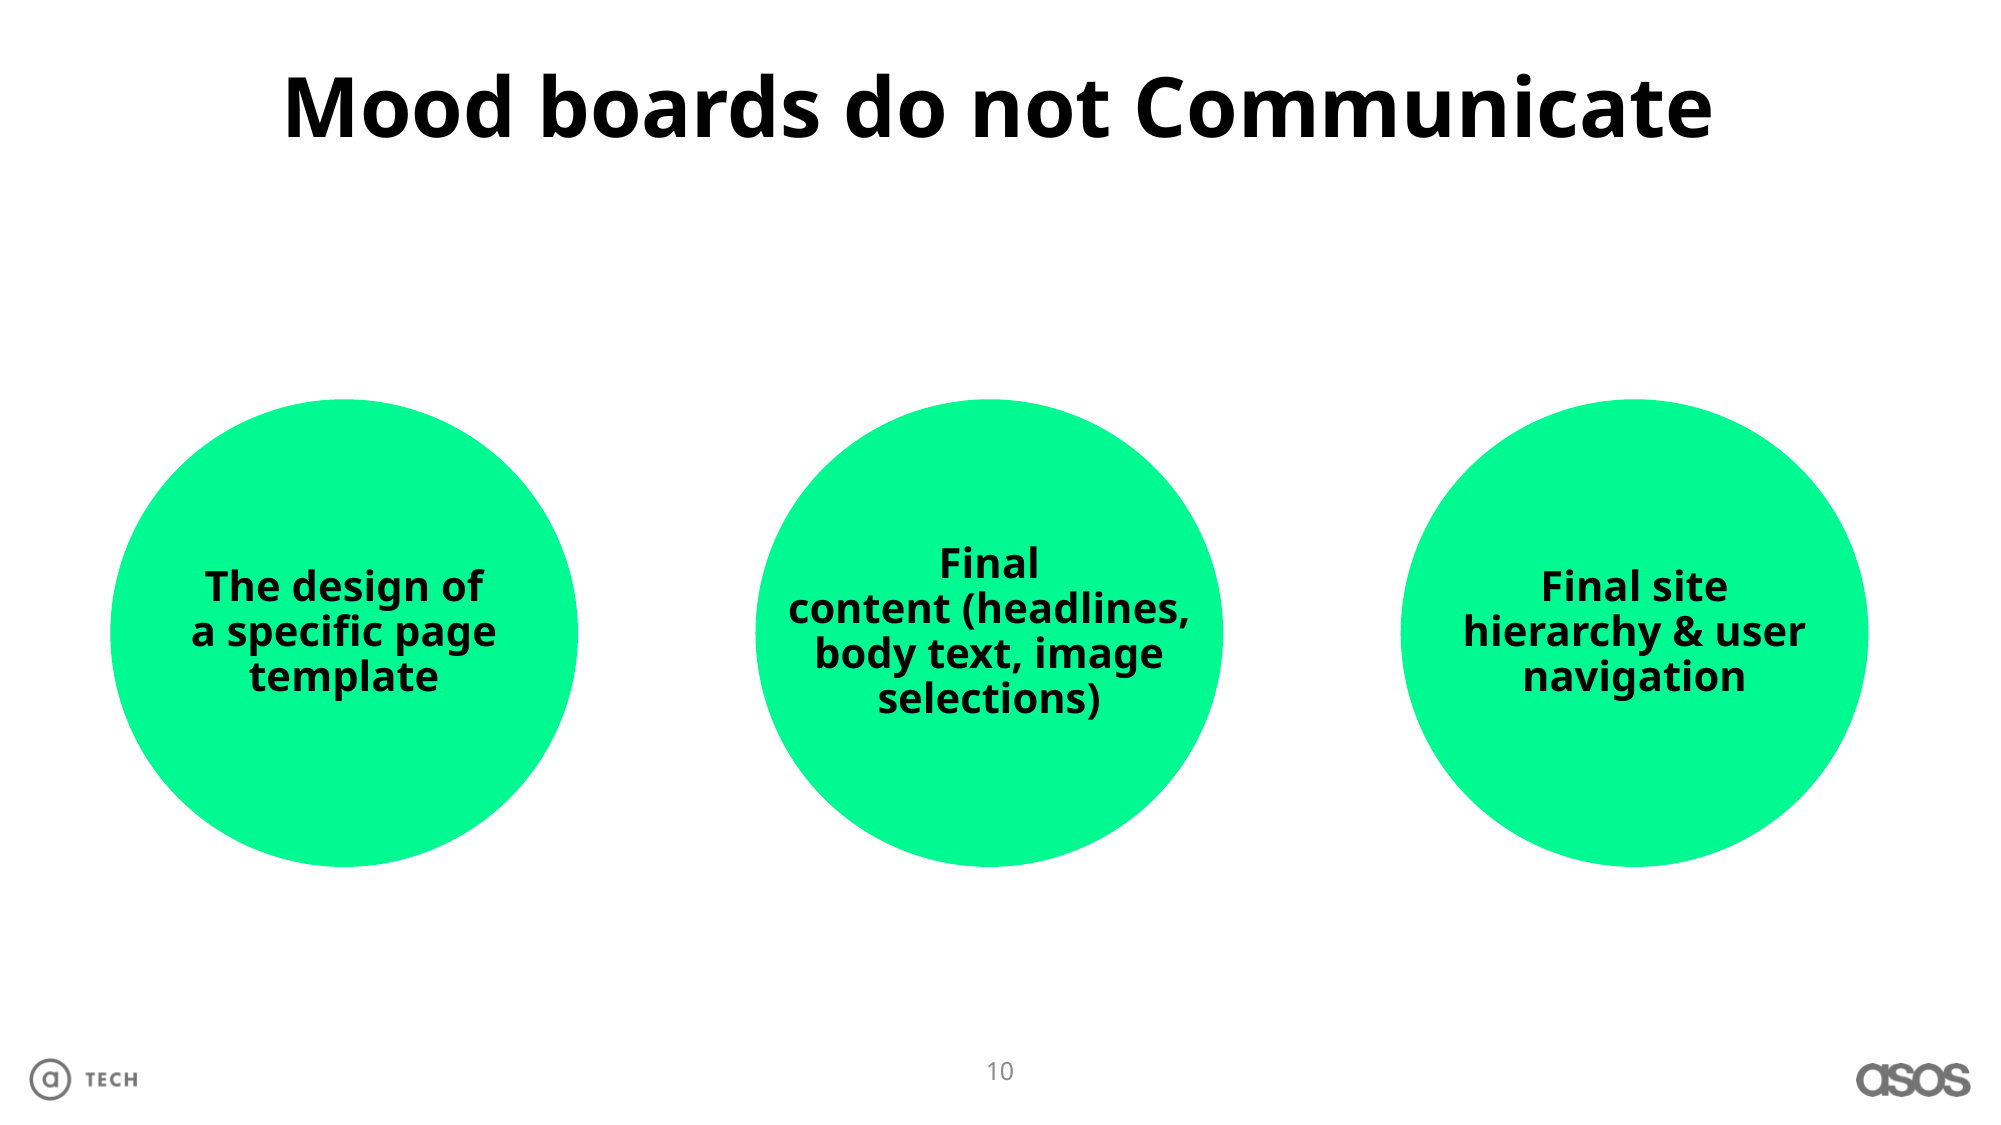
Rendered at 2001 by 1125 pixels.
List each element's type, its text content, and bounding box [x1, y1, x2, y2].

list The design of a specific page template [110, 430, 578, 836]
list Final content (headlines, body text, image selections) [755, 430, 1224, 836]
list Mood boards do not Communicate [56, 58, 1942, 175]
list Final site hierarchy & user navigation [1400, 430, 1869, 836]
